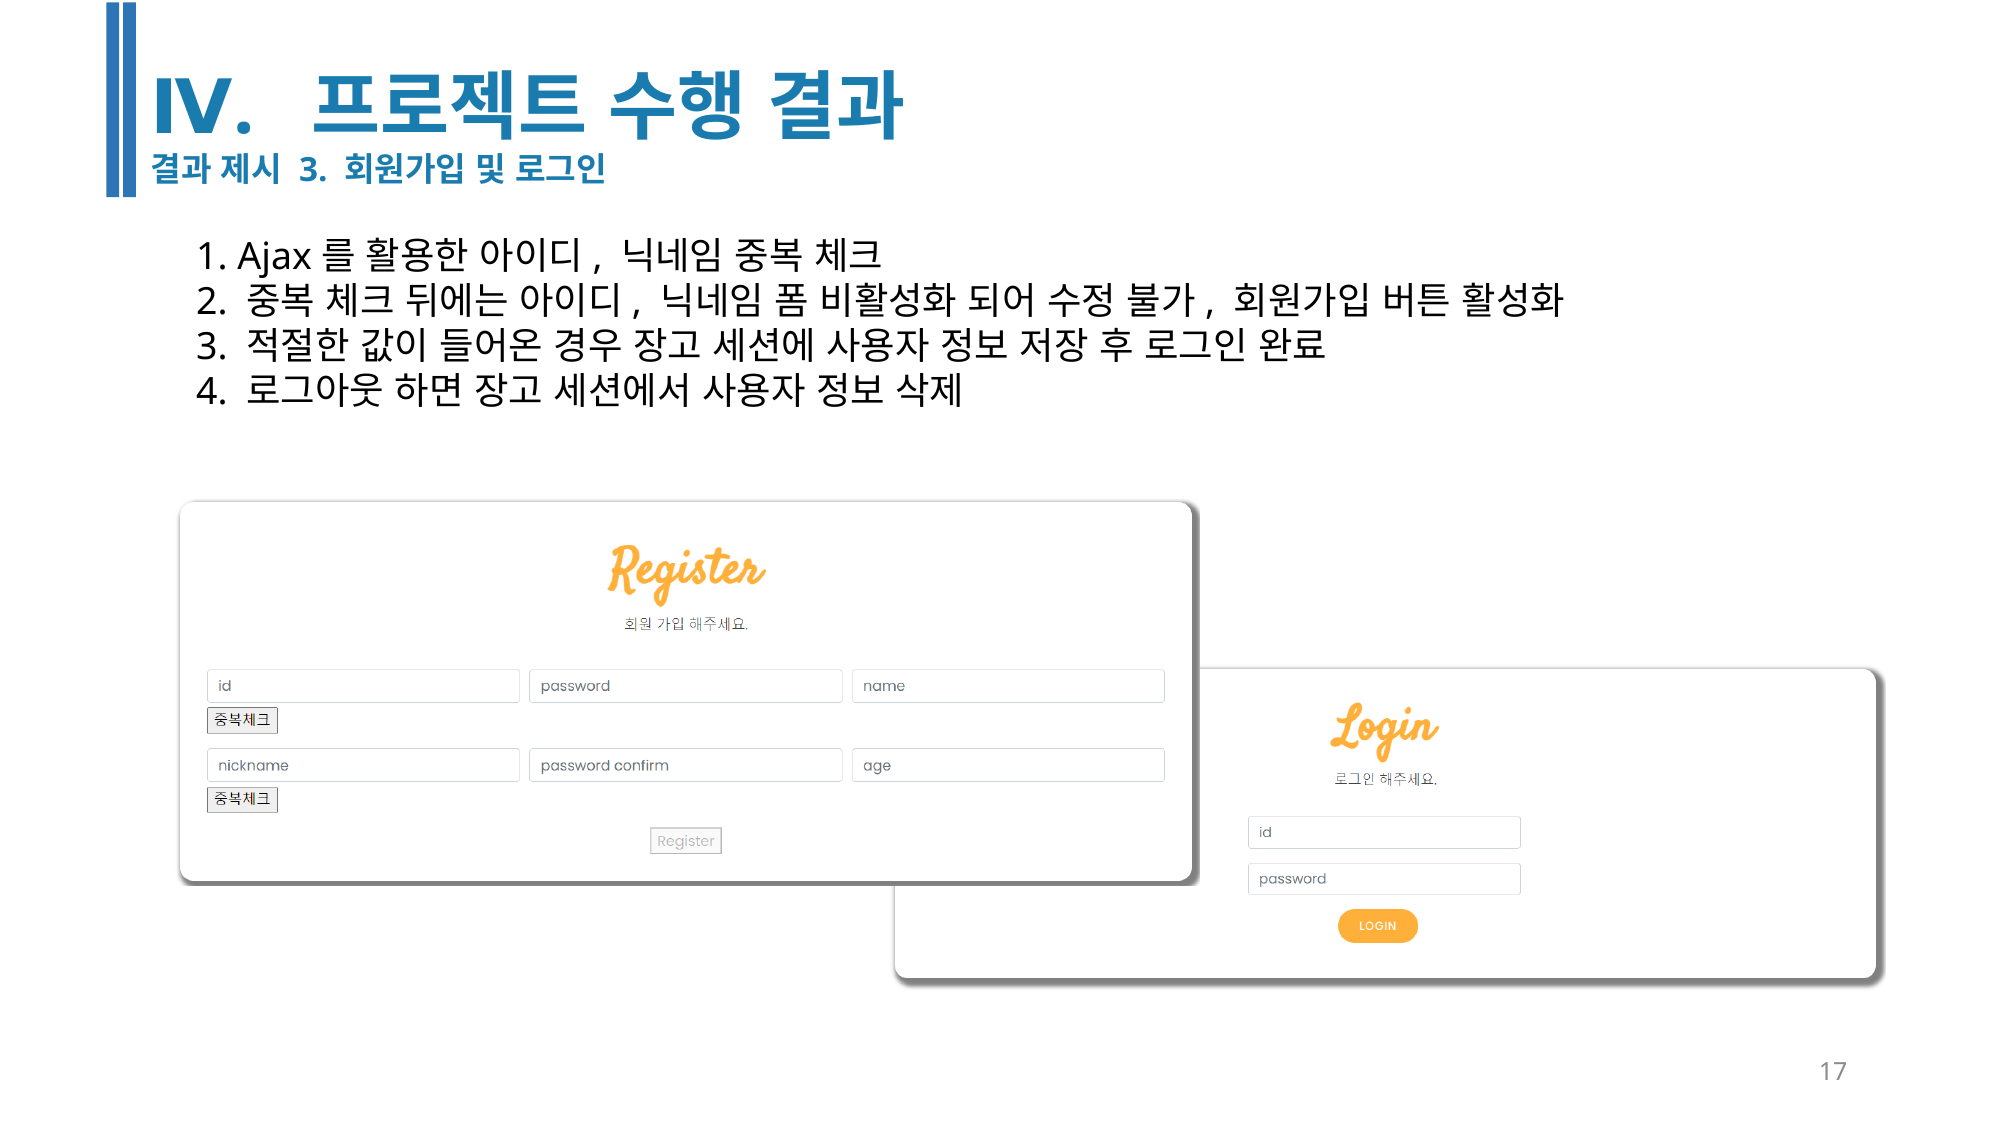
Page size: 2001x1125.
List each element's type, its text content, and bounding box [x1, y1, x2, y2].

text_box Ⅳ. 프로젝트 수행 결과 결과 제시 3. 회원가입 및 로그인 [136, 50, 1252, 196]
text_box 1. Ajax를 활용한 아이디, 닉네임 중복 체크 2. 중복 체크 뒤에는 아이디, 닉네임 폼 비활성화 되어 수정 불가, 회원가입 버튼 활성화 3. 적절한 값이 들어온 경우 장고 세션에 사용자 정보 저장 후 로그인 완료 4. 로그아웃 하면 장고 세션에서 사용자 정보 삭제 [106, 224, 1716, 555]
picture [169, 499, 1886, 993]
slide_number 17 [1412, 1042, 1863, 1103]
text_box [106, 2, 136, 198]
